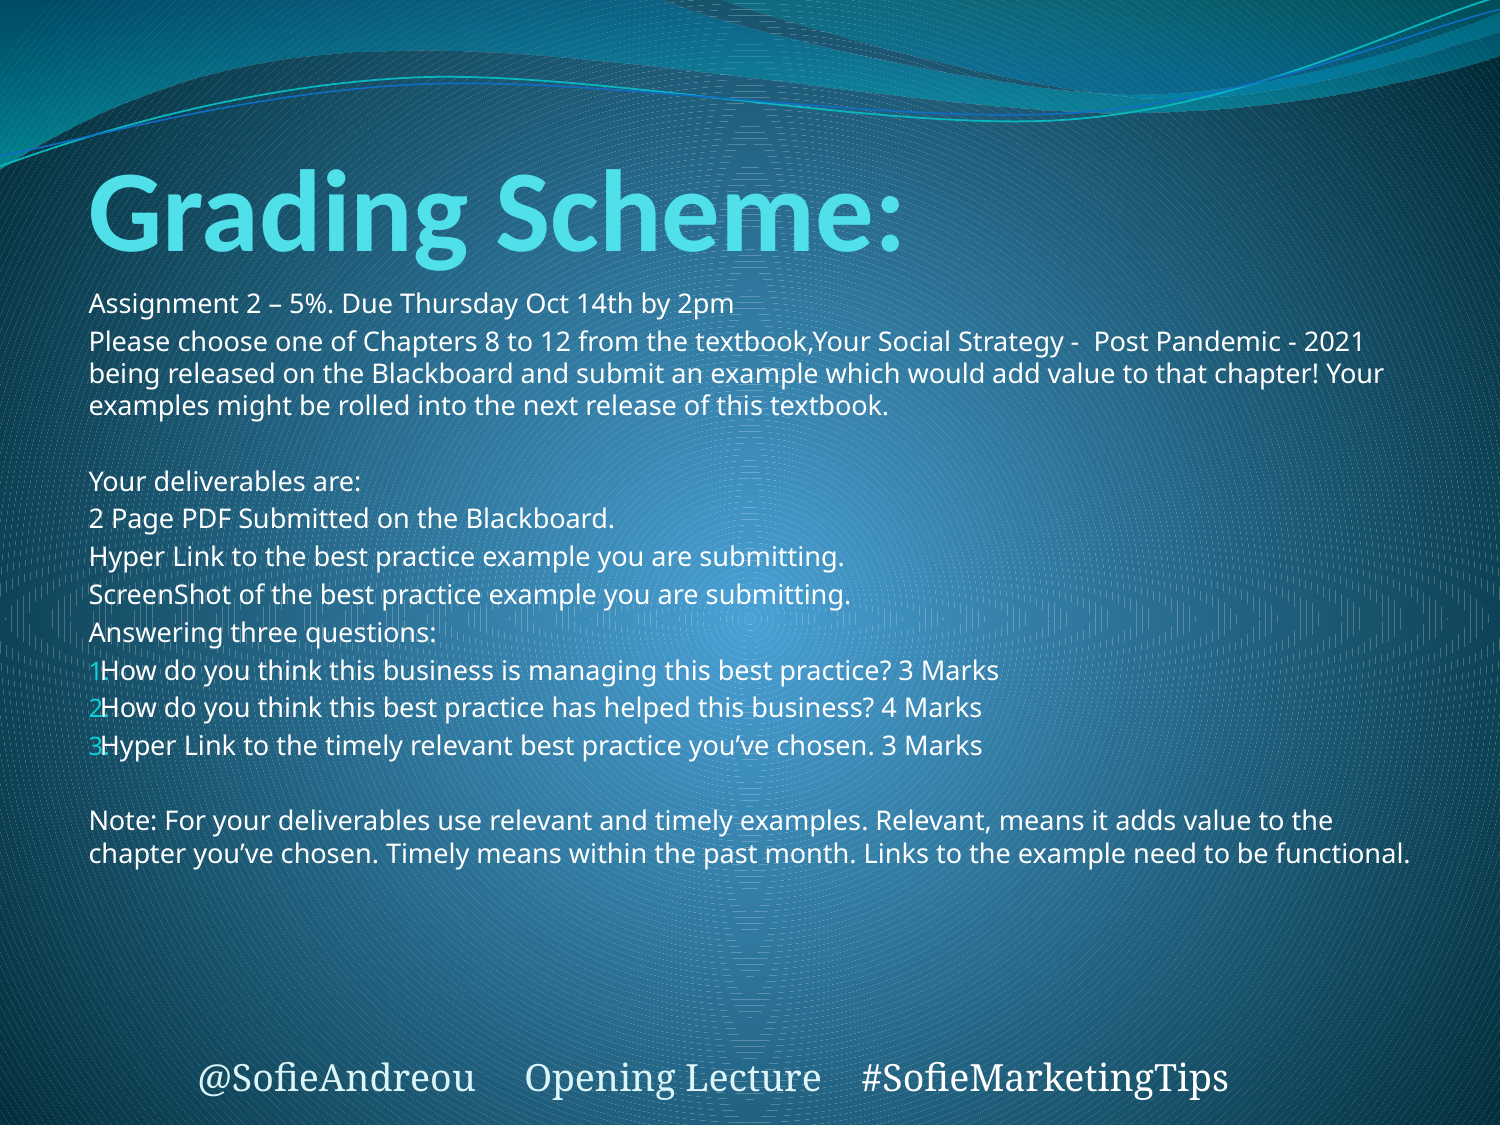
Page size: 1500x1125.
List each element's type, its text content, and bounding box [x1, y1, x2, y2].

title Grading Scheme: [88, 0, 1377, 275]
subtitle Assignment 2 – 5%. Due Thursday Oct 14th by 2pm Please choose one of Chapters 8 to 12 from the textbook,Your Social Strategy - Post Pandemic - 2021 being released on the Blackboard and submit an example which would add value to that chapter! Your examples might be rolled into the next release of this textbook. Your deliverables are: 2 Page PDF Submitted on the Blackboard. Hyper Link to the best practice example you are submitting. ScreenShot of the best practice example you are submitting. Answering three questions: How do you think this business is managing this best practice? 3 Marks How do you think this best practice has helped this business? 4 Marks Hyper Link to the timely relevant best practice you’ve chosen. 3 Marks Note: For your deliverables use relevant and timely examples. Relevant, means it adds value to the chapter you’ve chosen. Timely means within the past month. Links to the example need to be functional. [88, 278, 1436, 955]
text_box @SofieAndreou Opening Lecture #SofieMarketingTips [182, 1046, 1245, 1107]
